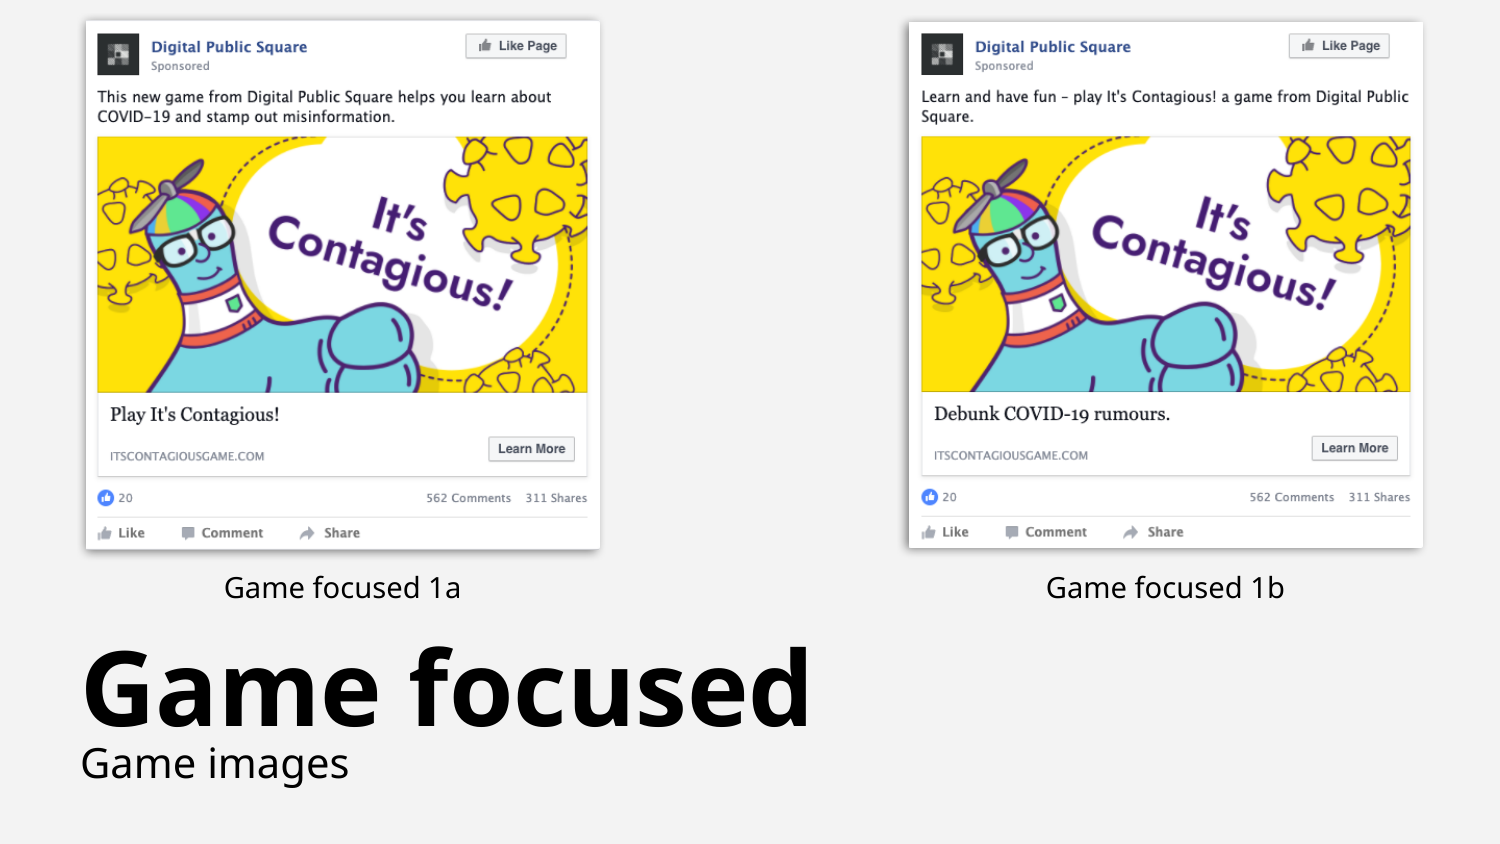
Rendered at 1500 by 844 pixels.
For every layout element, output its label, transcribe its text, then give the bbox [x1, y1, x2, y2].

text_box Game focused 1b [909, 554, 1422, 629]
picture [86, 19, 600, 550]
title Game focused Game images [64, 542, 938, 802]
picture [908, 22, 1423, 548]
text_box Game focused 1a [86, 557, 600, 629]
